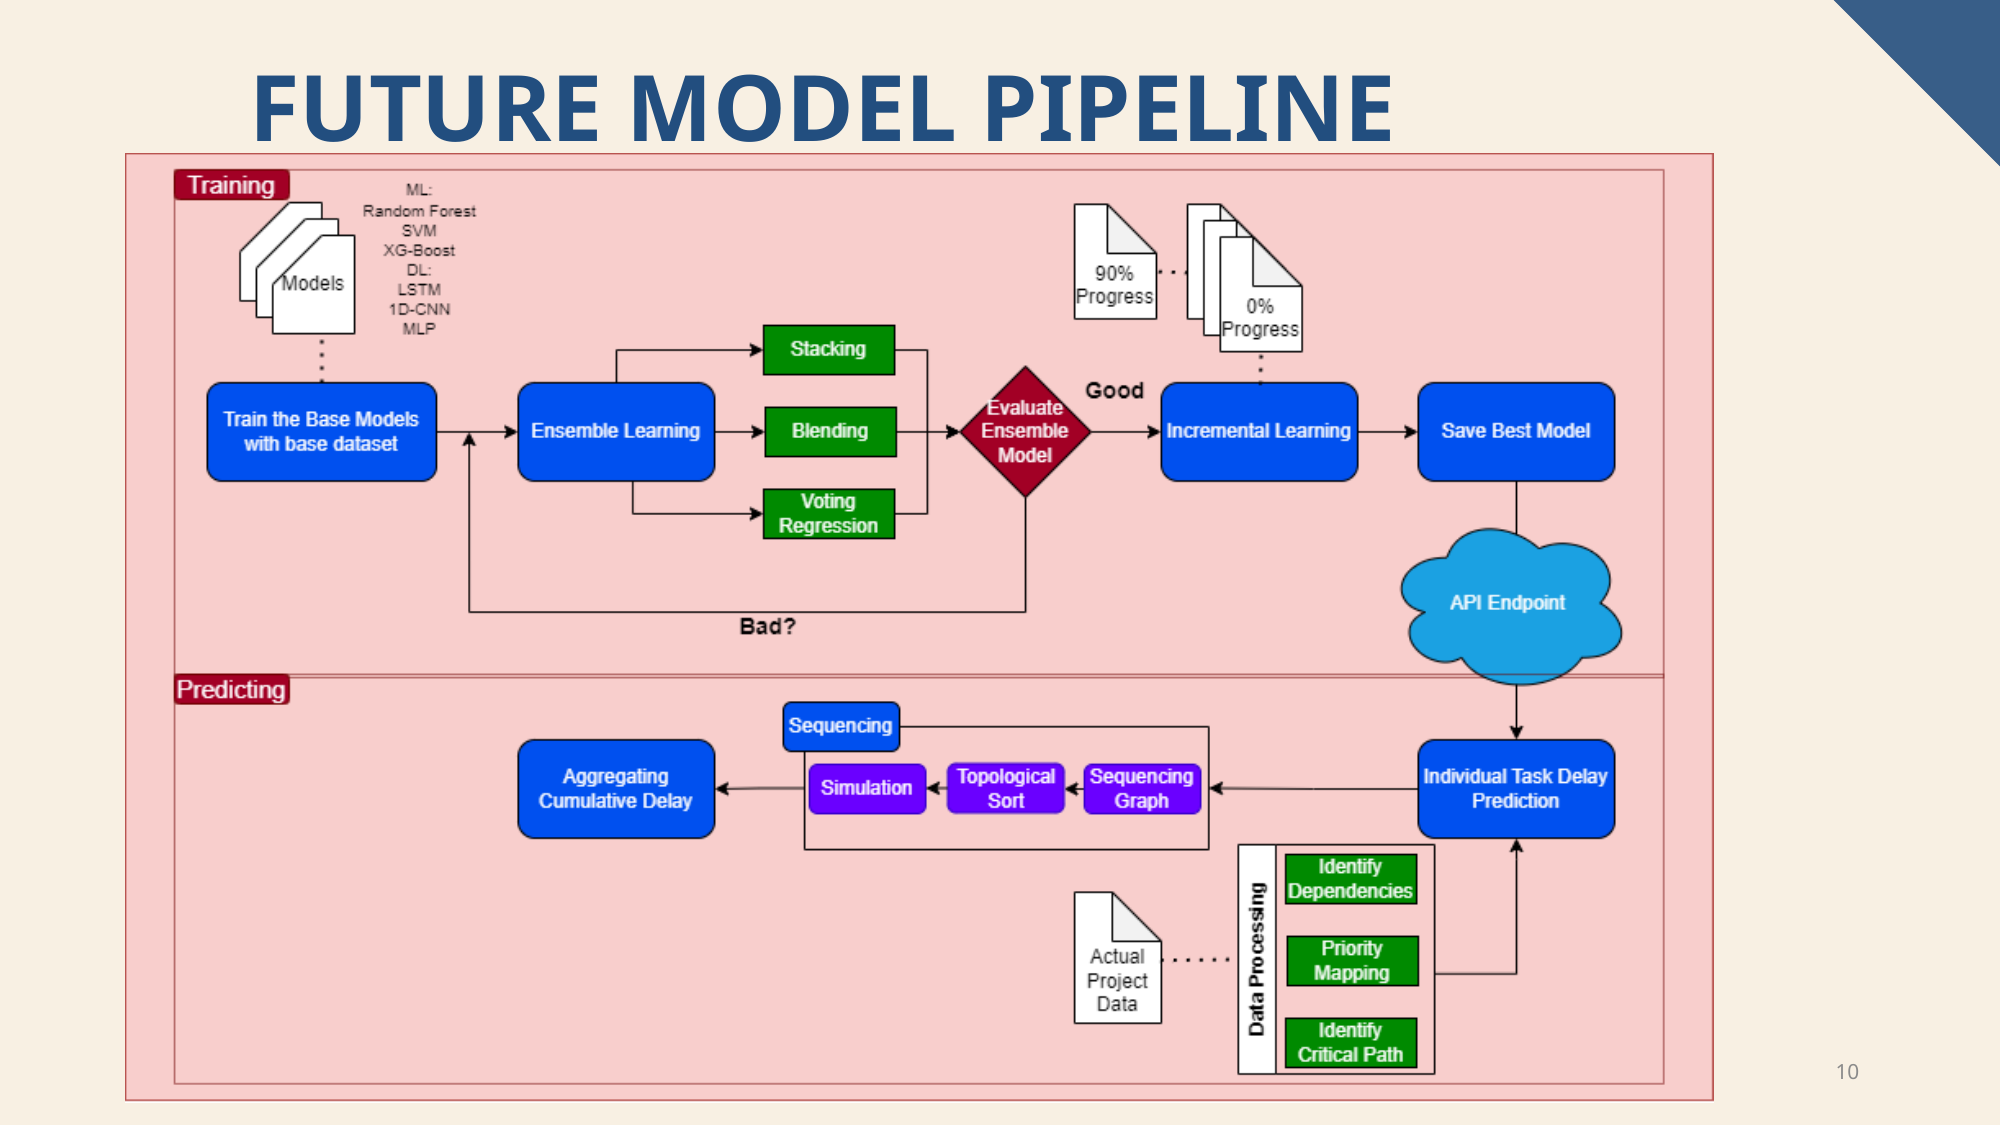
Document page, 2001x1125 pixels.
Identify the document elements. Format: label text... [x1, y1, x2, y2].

picture [125, 153, 1714, 1103]
title Future model Pipeline [234, 54, 1890, 174]
slide_number 10 [1799, 1042, 1875, 1103]
